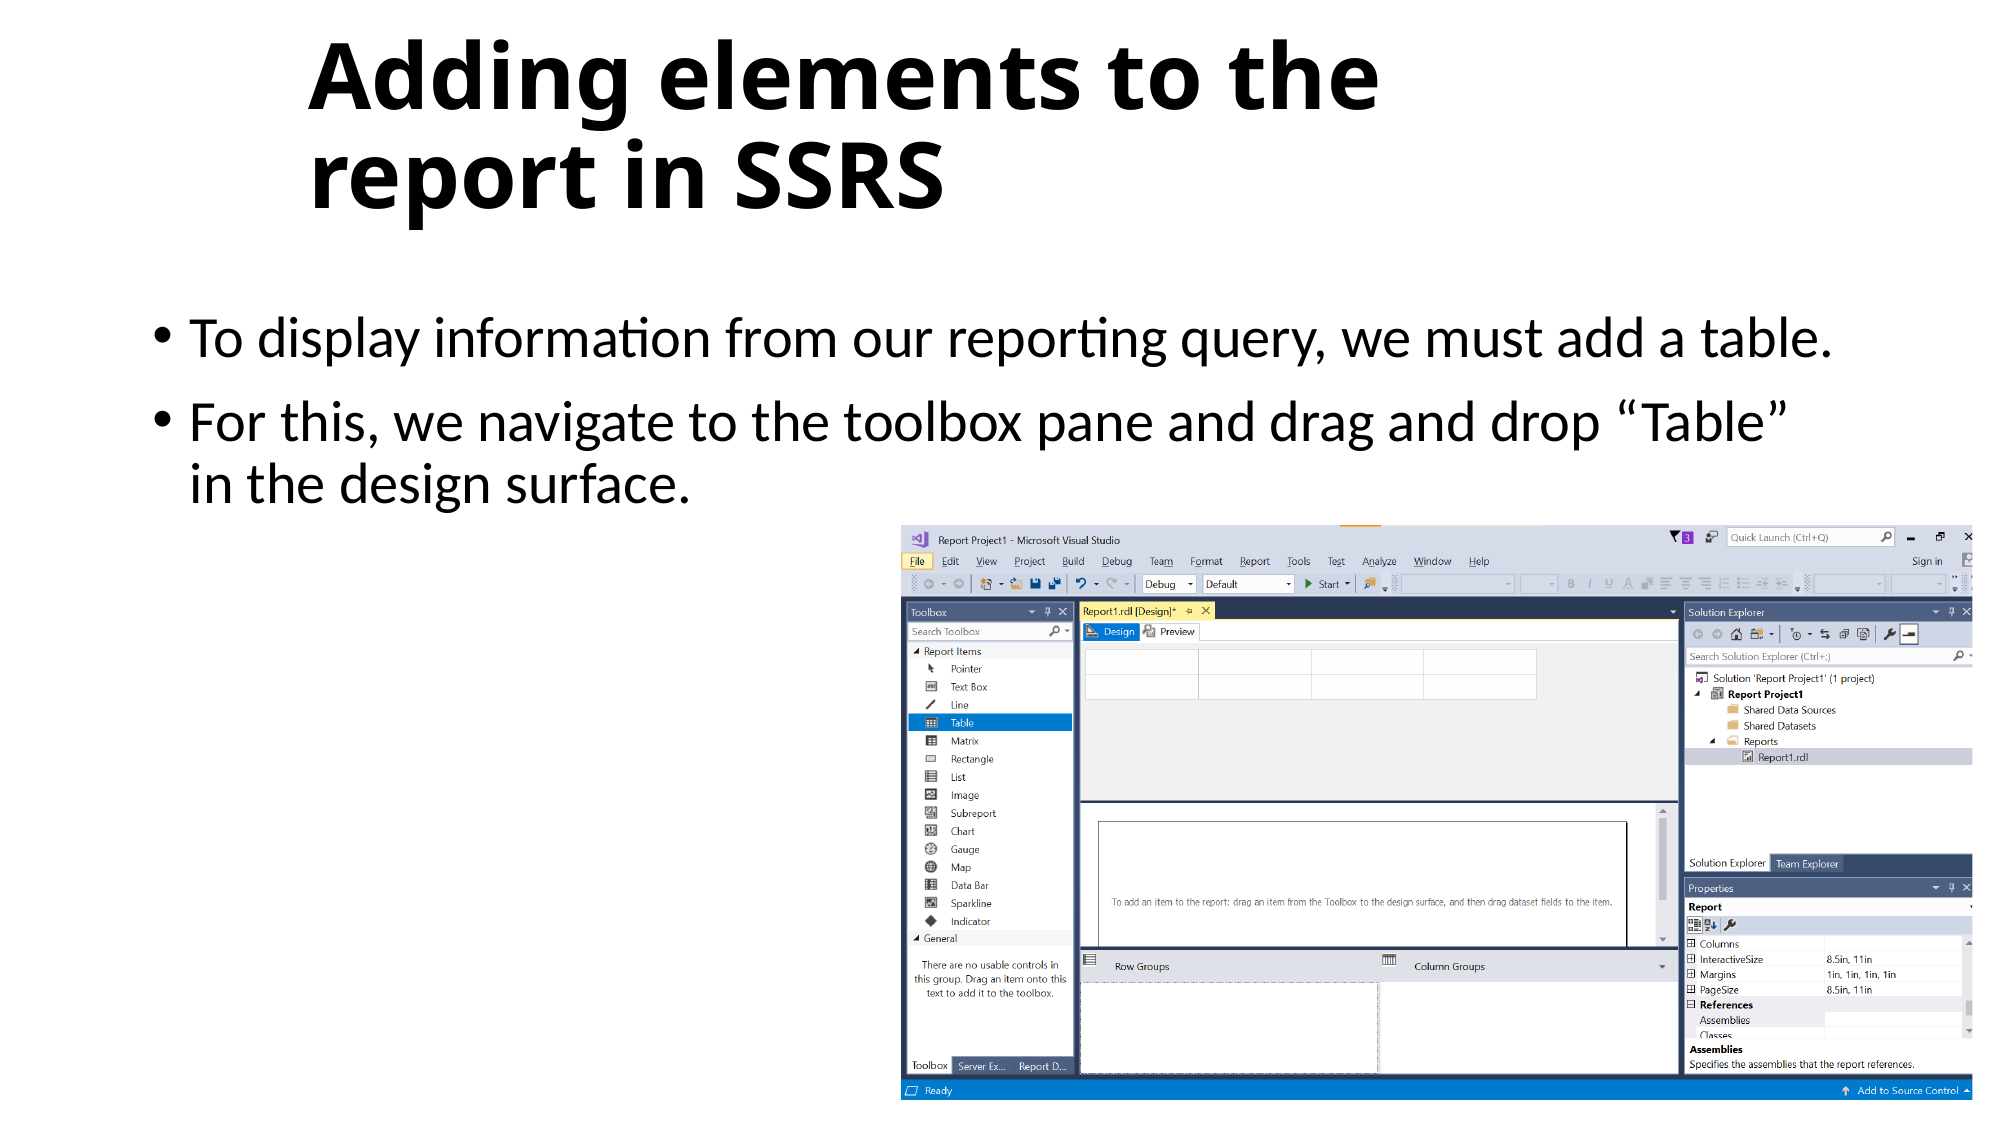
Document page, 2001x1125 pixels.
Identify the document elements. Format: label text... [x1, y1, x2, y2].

title Adding elements to the report in SSRS [293, 45, 1707, 214]
picture [900, 525, 1973, 1100]
list To display information from our reporting query, we must add a table. For this, we navigate to the toolbox pane and drag and drop “Table” in the design surface. [137, 299, 1863, 1014]
